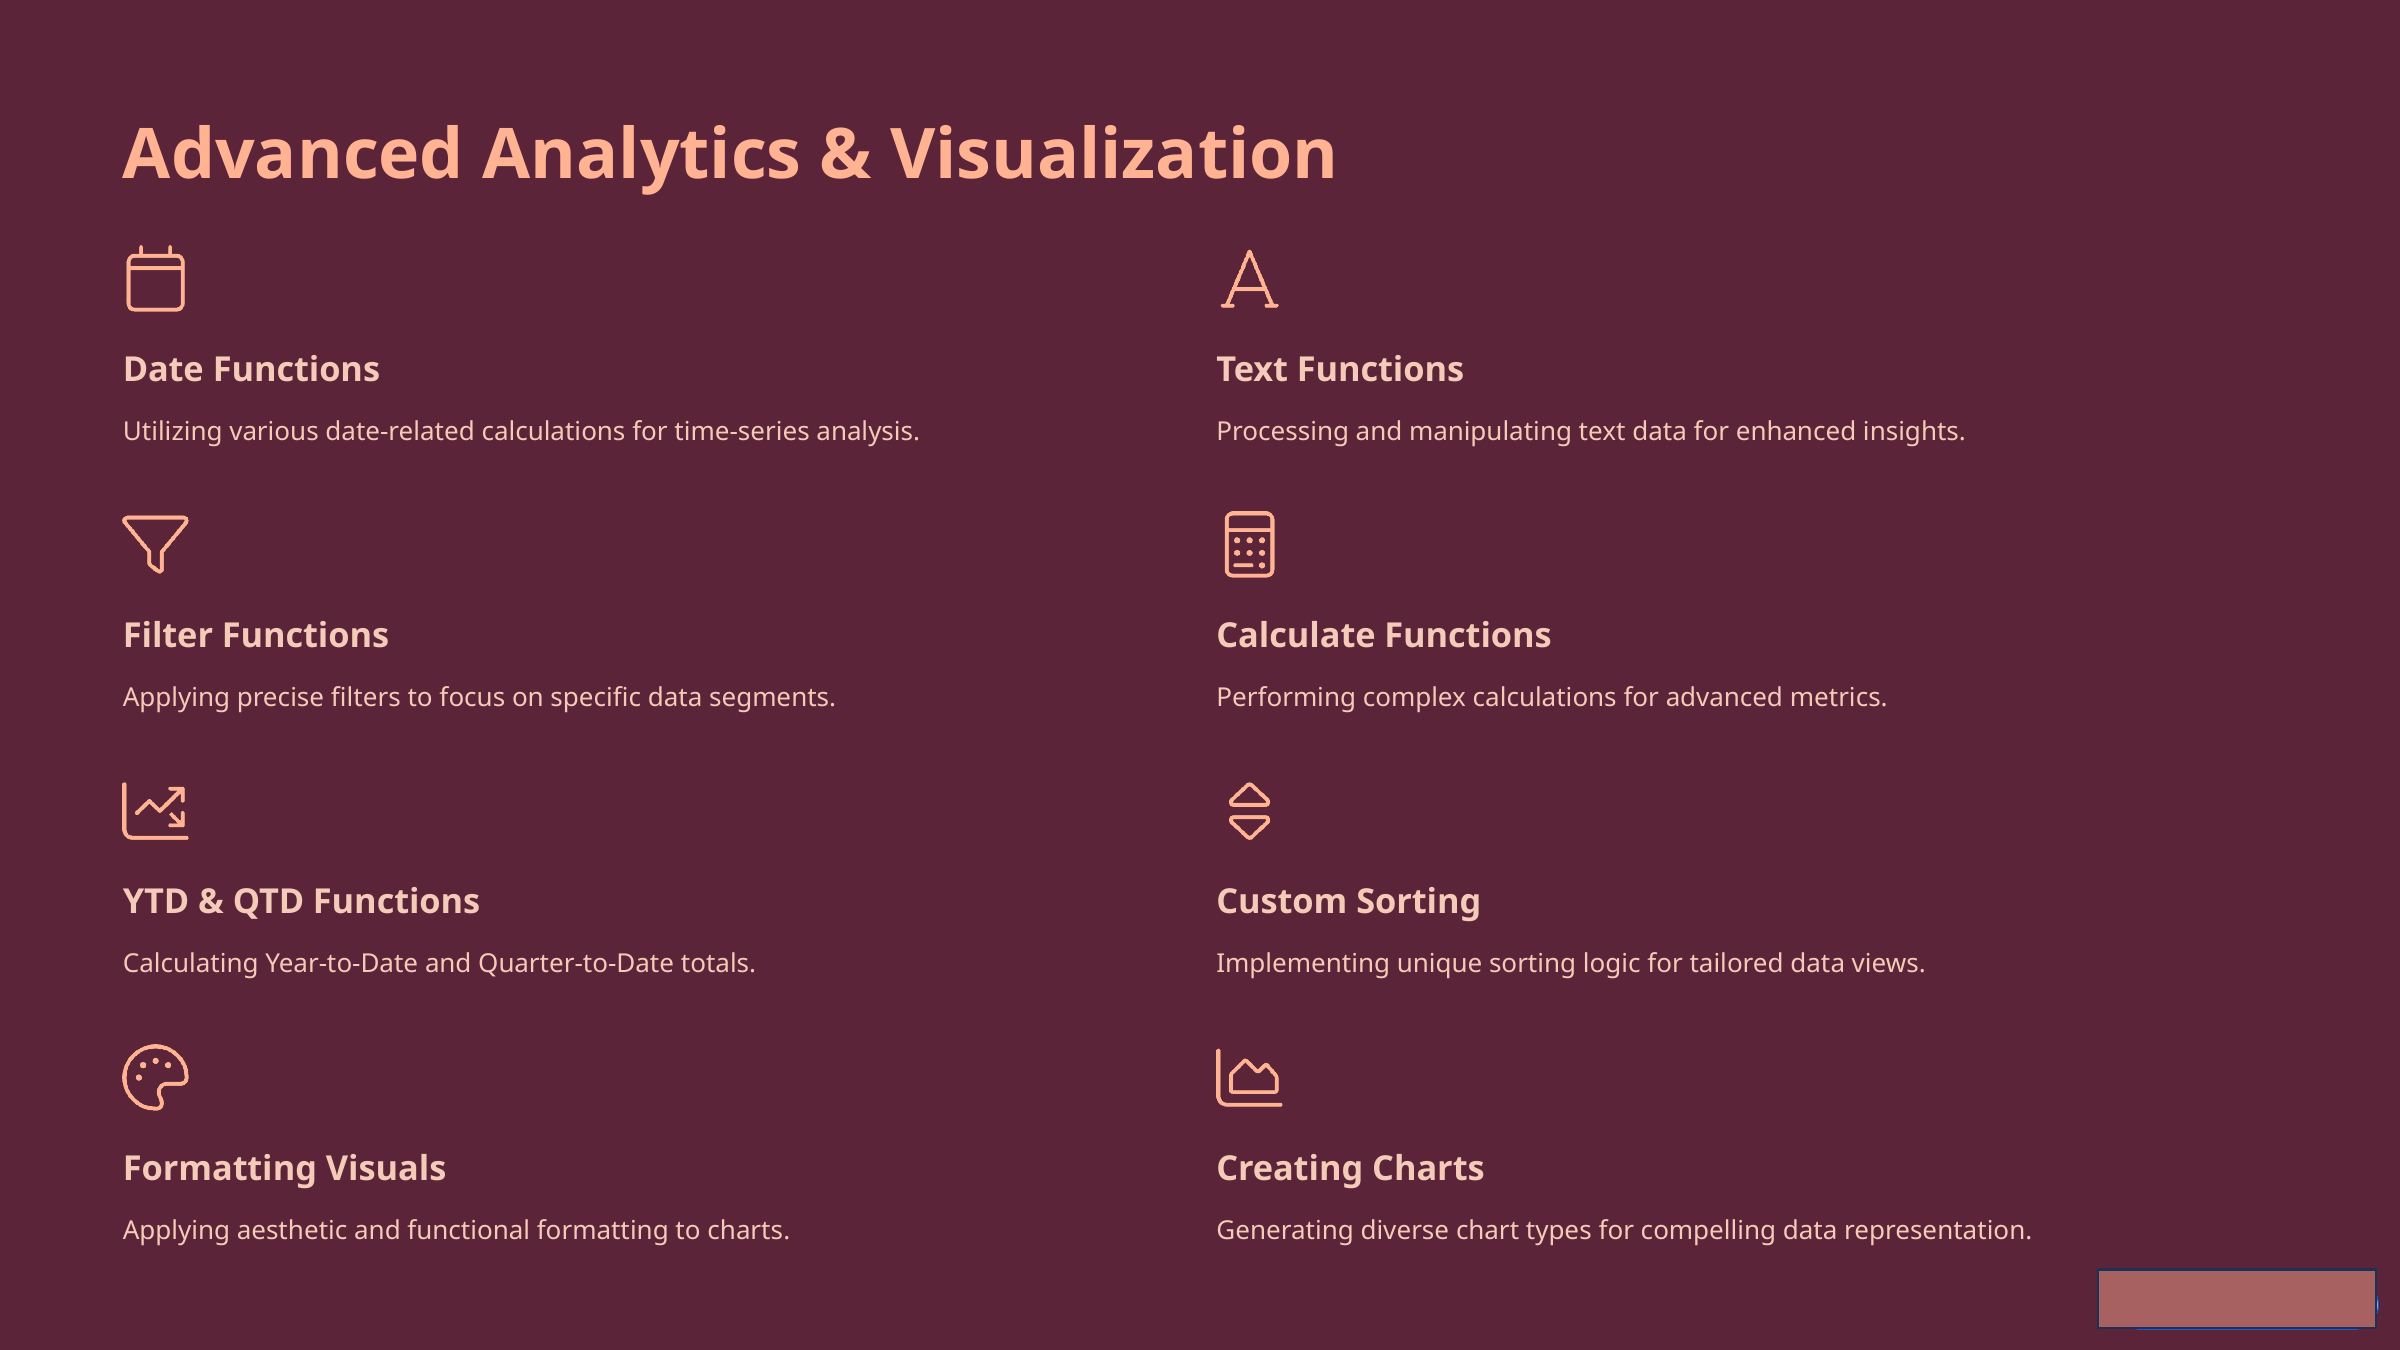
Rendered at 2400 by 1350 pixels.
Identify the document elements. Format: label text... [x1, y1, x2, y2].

text_box Date Functions [122, 344, 475, 388]
text_box Text Functions [1216, 344, 1568, 388]
text_box Applying precise filters to focus on specific data segments. [122, 670, 1184, 713]
picture [122, 1044, 189, 1111]
text_box Processing and manipulating text data for enhanced insights. [1216, 403, 2277, 446]
text_box Formatting Visuals [122, 1143, 475, 1188]
text_box Filter Functions [122, 610, 475, 655]
picture [122, 778, 189, 844]
text_box Calculating Year-to-Date and Quarter-to-Date totals. [122, 936, 1184, 979]
picture [1216, 778, 1283, 844]
text_box Generating diverse chart types for compelling data representation. [1216, 1202, 2277, 1246]
text_box Utilizing various date-related calculations for time-series analysis. [122, 403, 1184, 446]
picture [1216, 1044, 1283, 1111]
text_box YTD & QTD Functions [122, 876, 489, 921]
picture [122, 245, 189, 312]
picture [2106, 1271, 2389, 1339]
text_box Advanced Analytics & Visualization [122, 104, 1318, 193]
text_box Calculate Functions [1216, 610, 1568, 655]
text_box Creating Charts [1216, 1143, 1568, 1188]
picture [122, 511, 189, 578]
text_box Performing complex calculations for advanced metrics. [1216, 670, 2277, 713]
text_box Implementing unique sorting logic for tailored data views. [1216, 936, 2277, 979]
picture [1216, 245, 1283, 312]
text_box [2097, 1268, 2377, 1329]
text_box Applying aesthetic and functional formatting to charts. [122, 1202, 1184, 1246]
picture [1216, 511, 1283, 578]
text_box Custom Sorting [1216, 876, 1568, 921]
